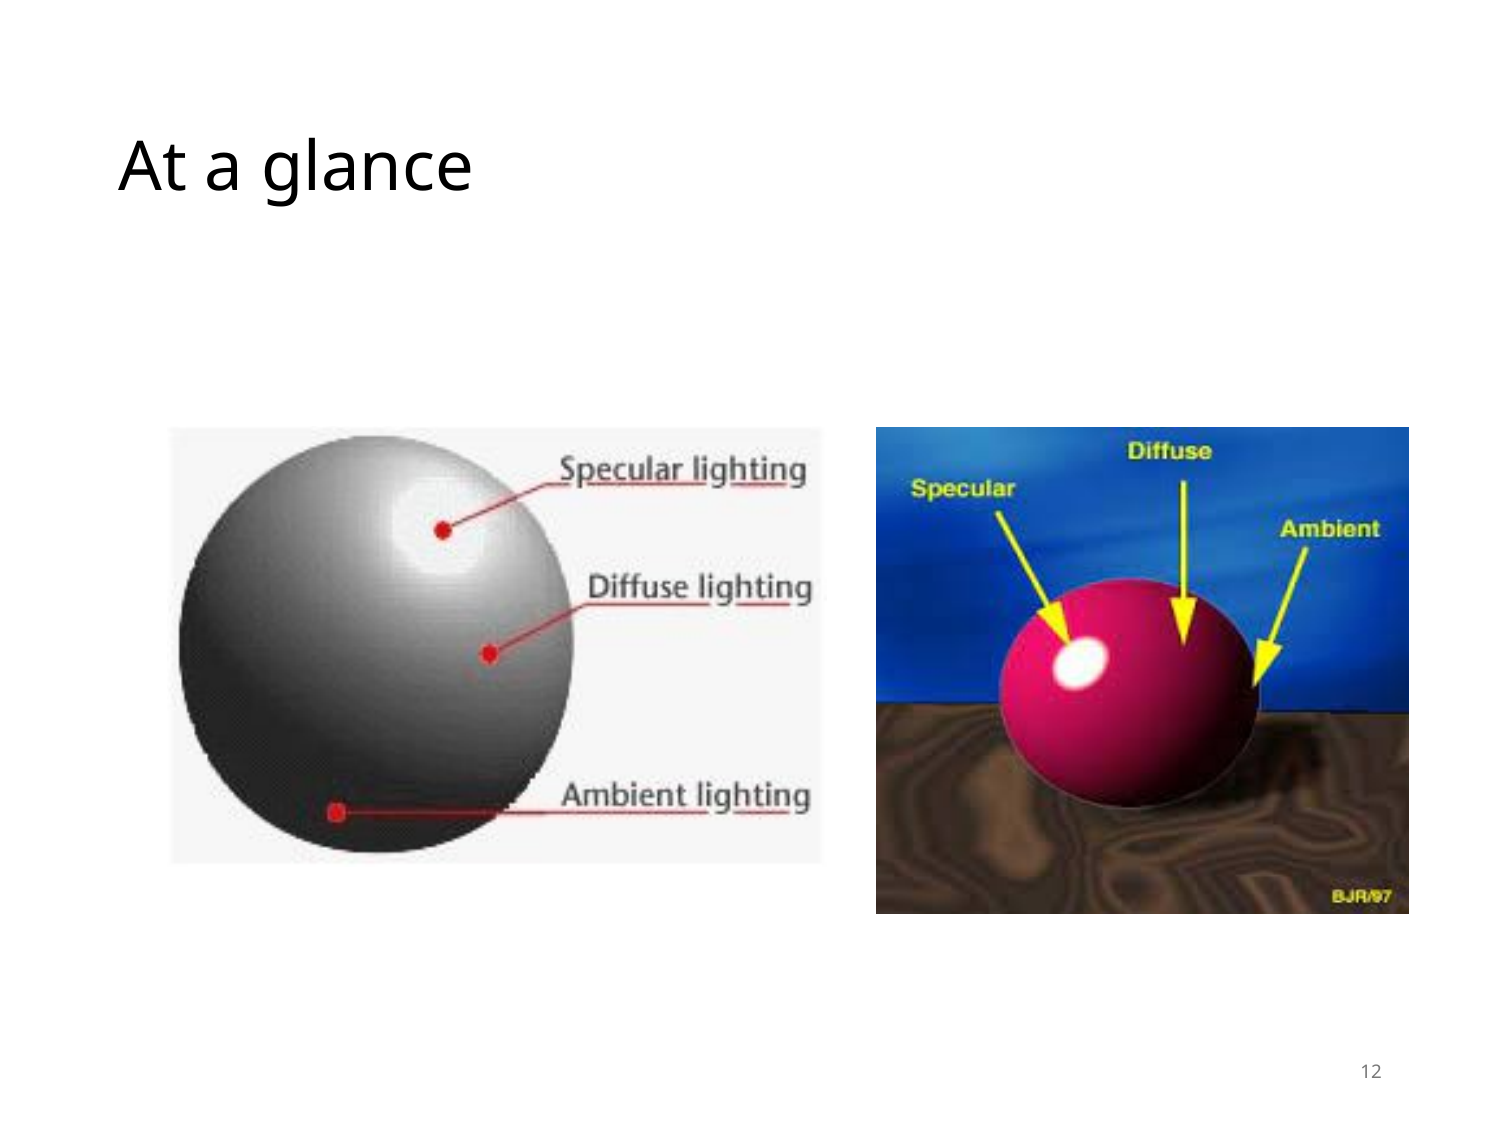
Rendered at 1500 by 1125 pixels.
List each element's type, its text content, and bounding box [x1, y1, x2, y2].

picture [876, 427, 1410, 914]
picture [166, 425, 827, 868]
title At a glance [103, 59, 1397, 278]
slide_number 12 [1059, 1042, 1397, 1103]
